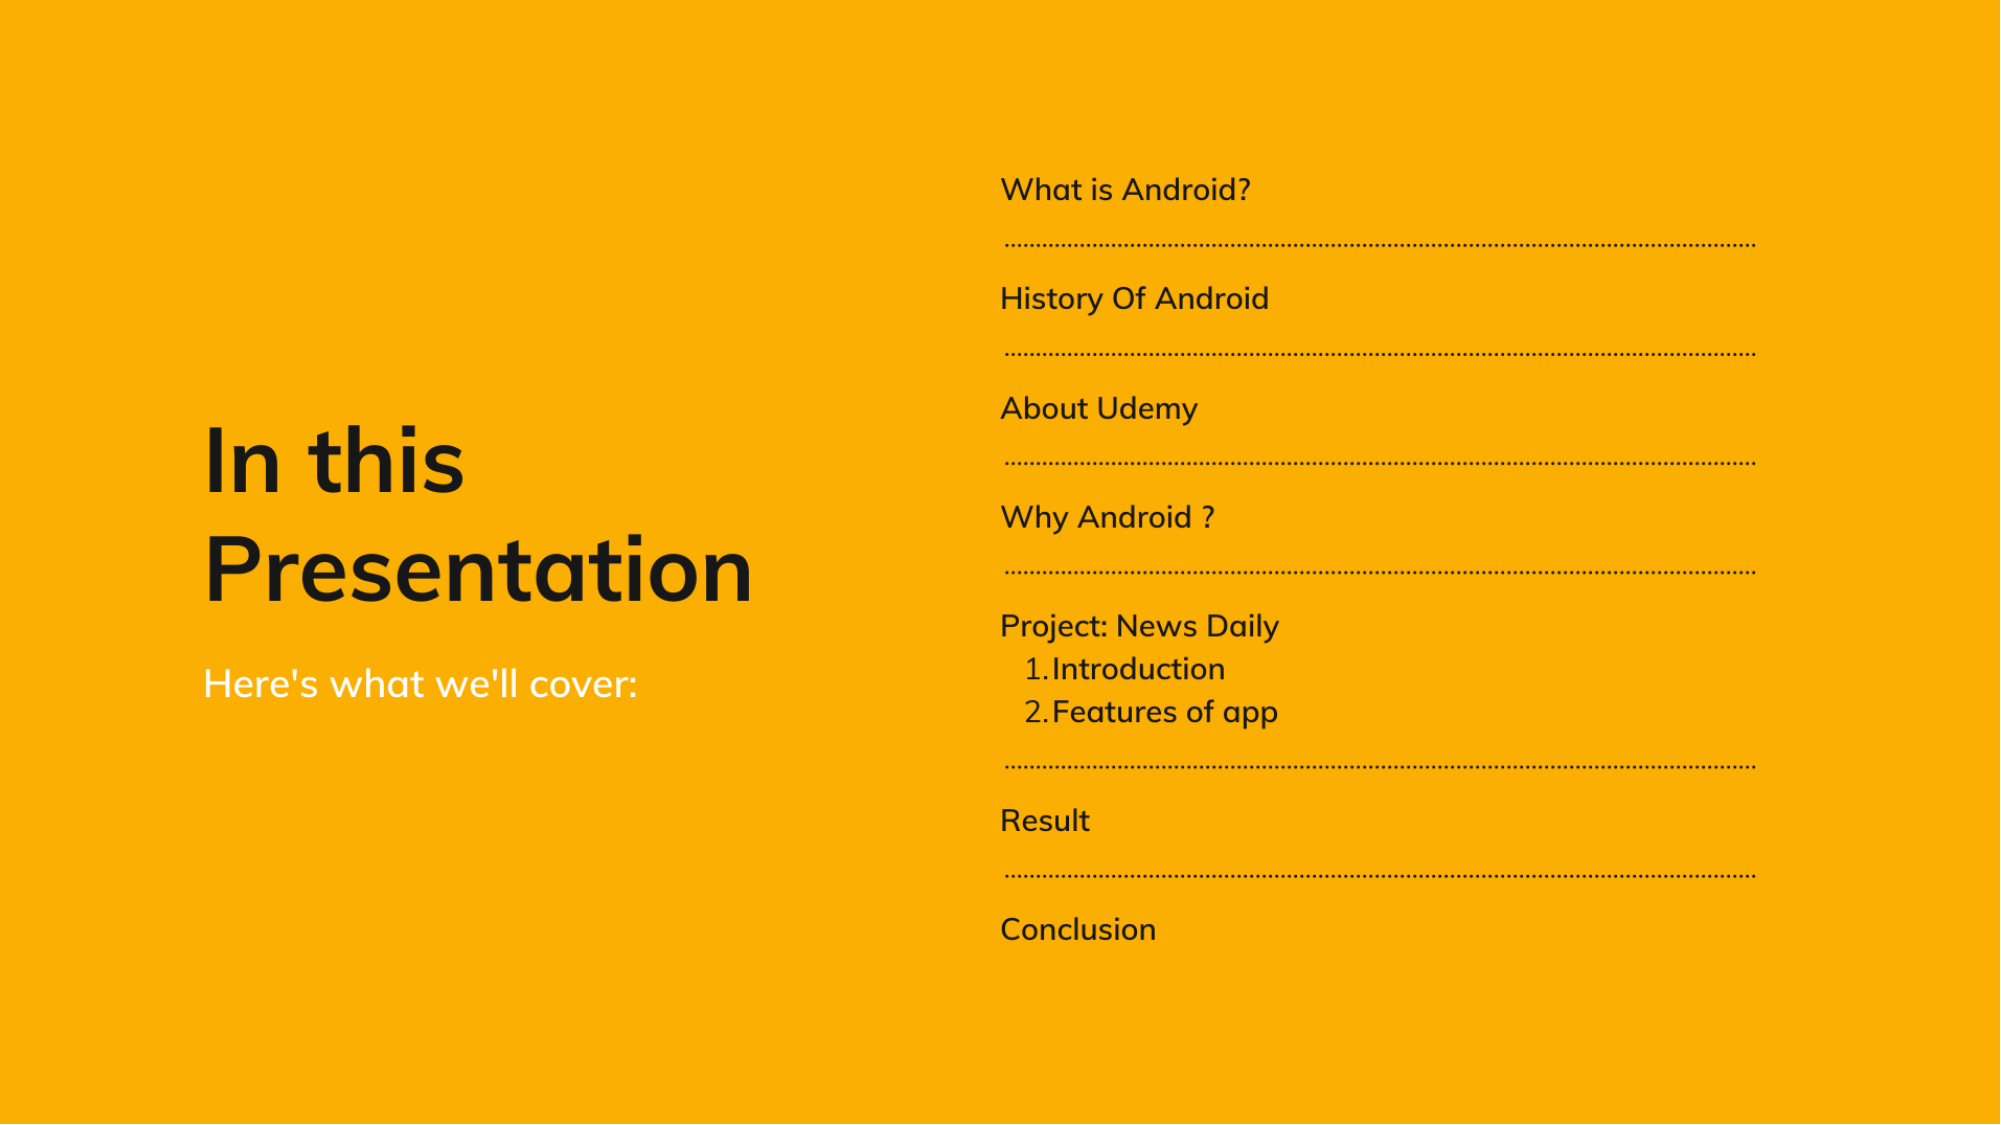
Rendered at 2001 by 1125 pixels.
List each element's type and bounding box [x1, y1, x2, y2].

list [0, 0, 2000, 1124]
